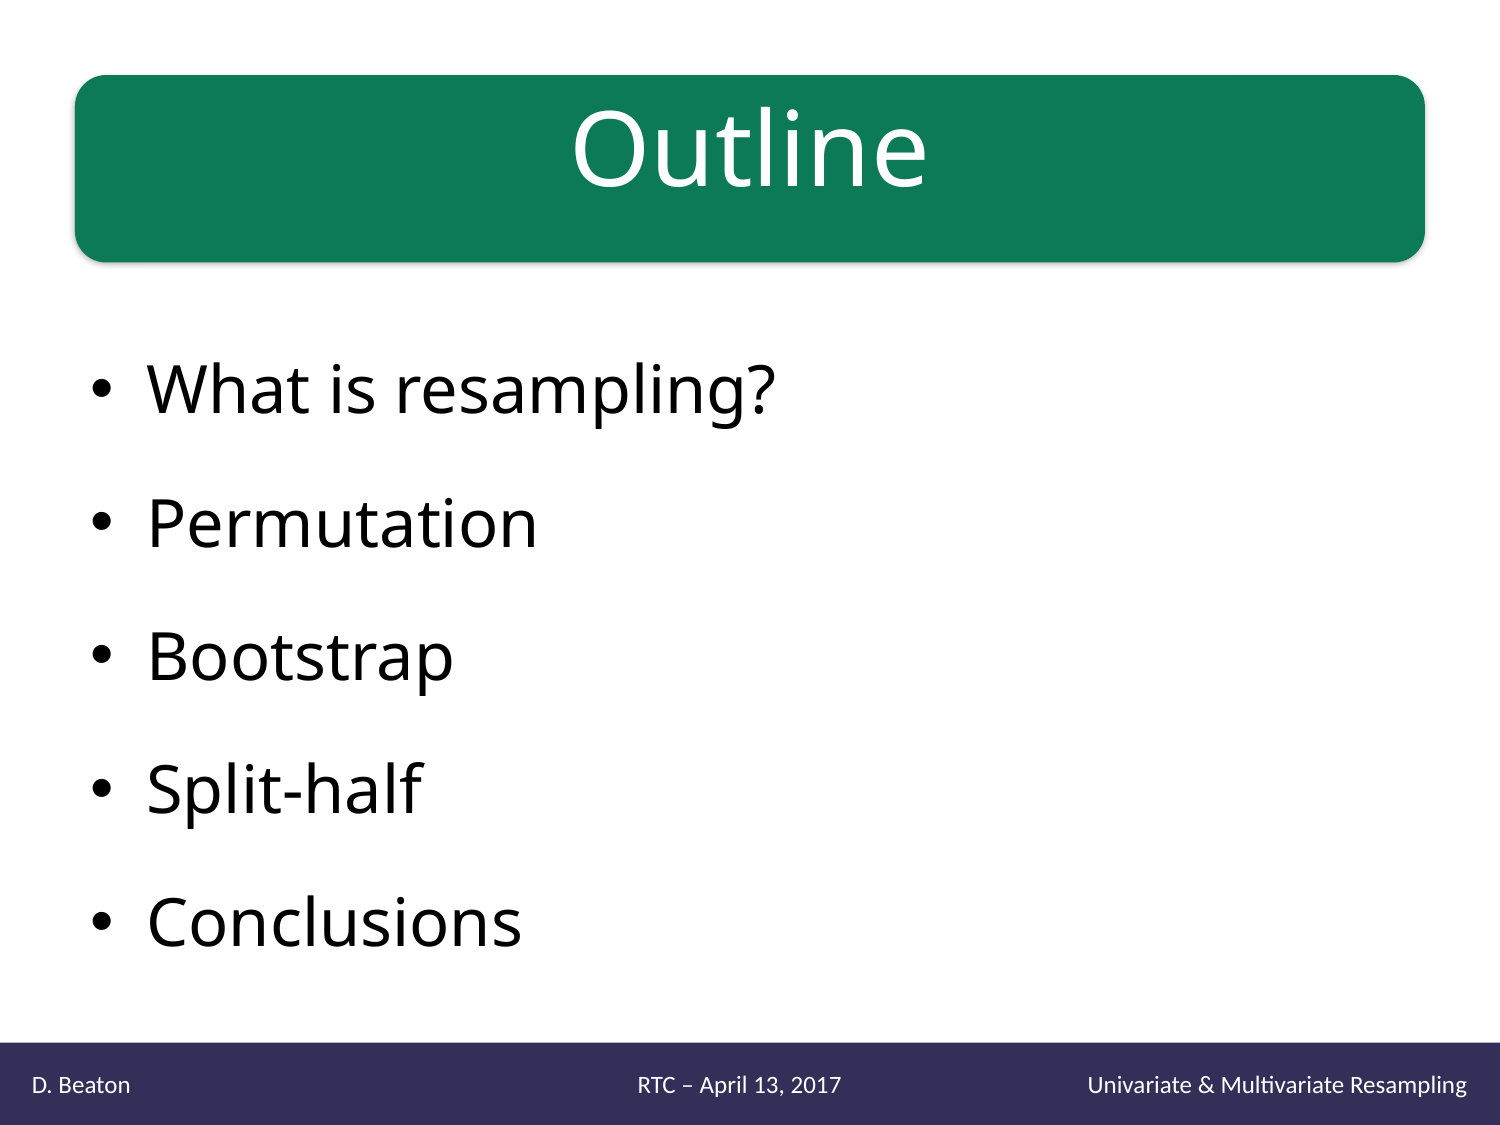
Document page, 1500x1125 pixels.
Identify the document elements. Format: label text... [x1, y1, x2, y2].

title Outline [75, 75, 1425, 262]
list What is resampling? Permutation Bootstrap Split-half Conclusions [75, 262, 1425, 1005]
